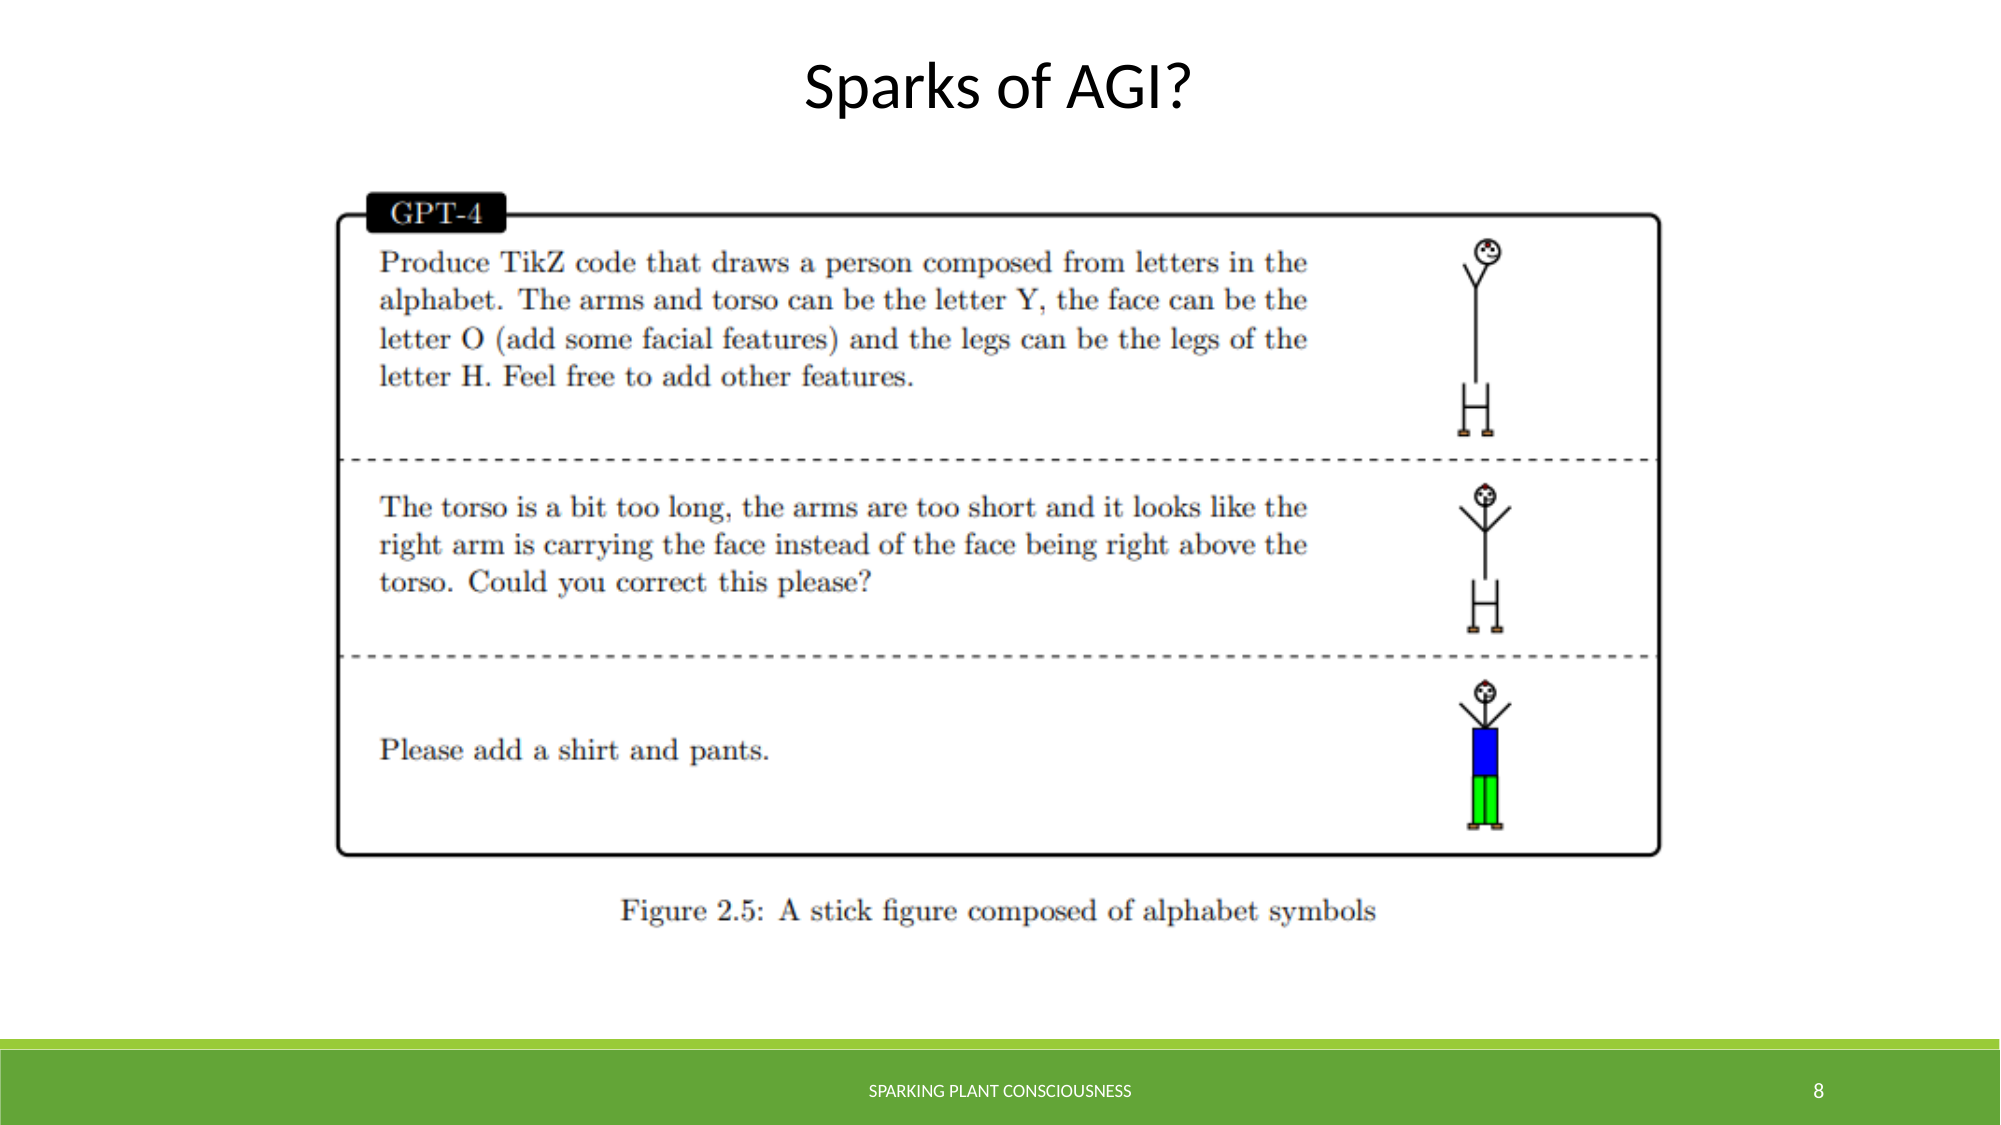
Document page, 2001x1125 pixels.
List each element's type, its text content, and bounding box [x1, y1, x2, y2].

slide_number 8 [1624, 1059, 1840, 1120]
text_box Sparks of AGI? [64, 34, 1936, 130]
picture [320, 179, 1680, 946]
footer Sparking Plant Consciousness [604, 1059, 1396, 1120]
